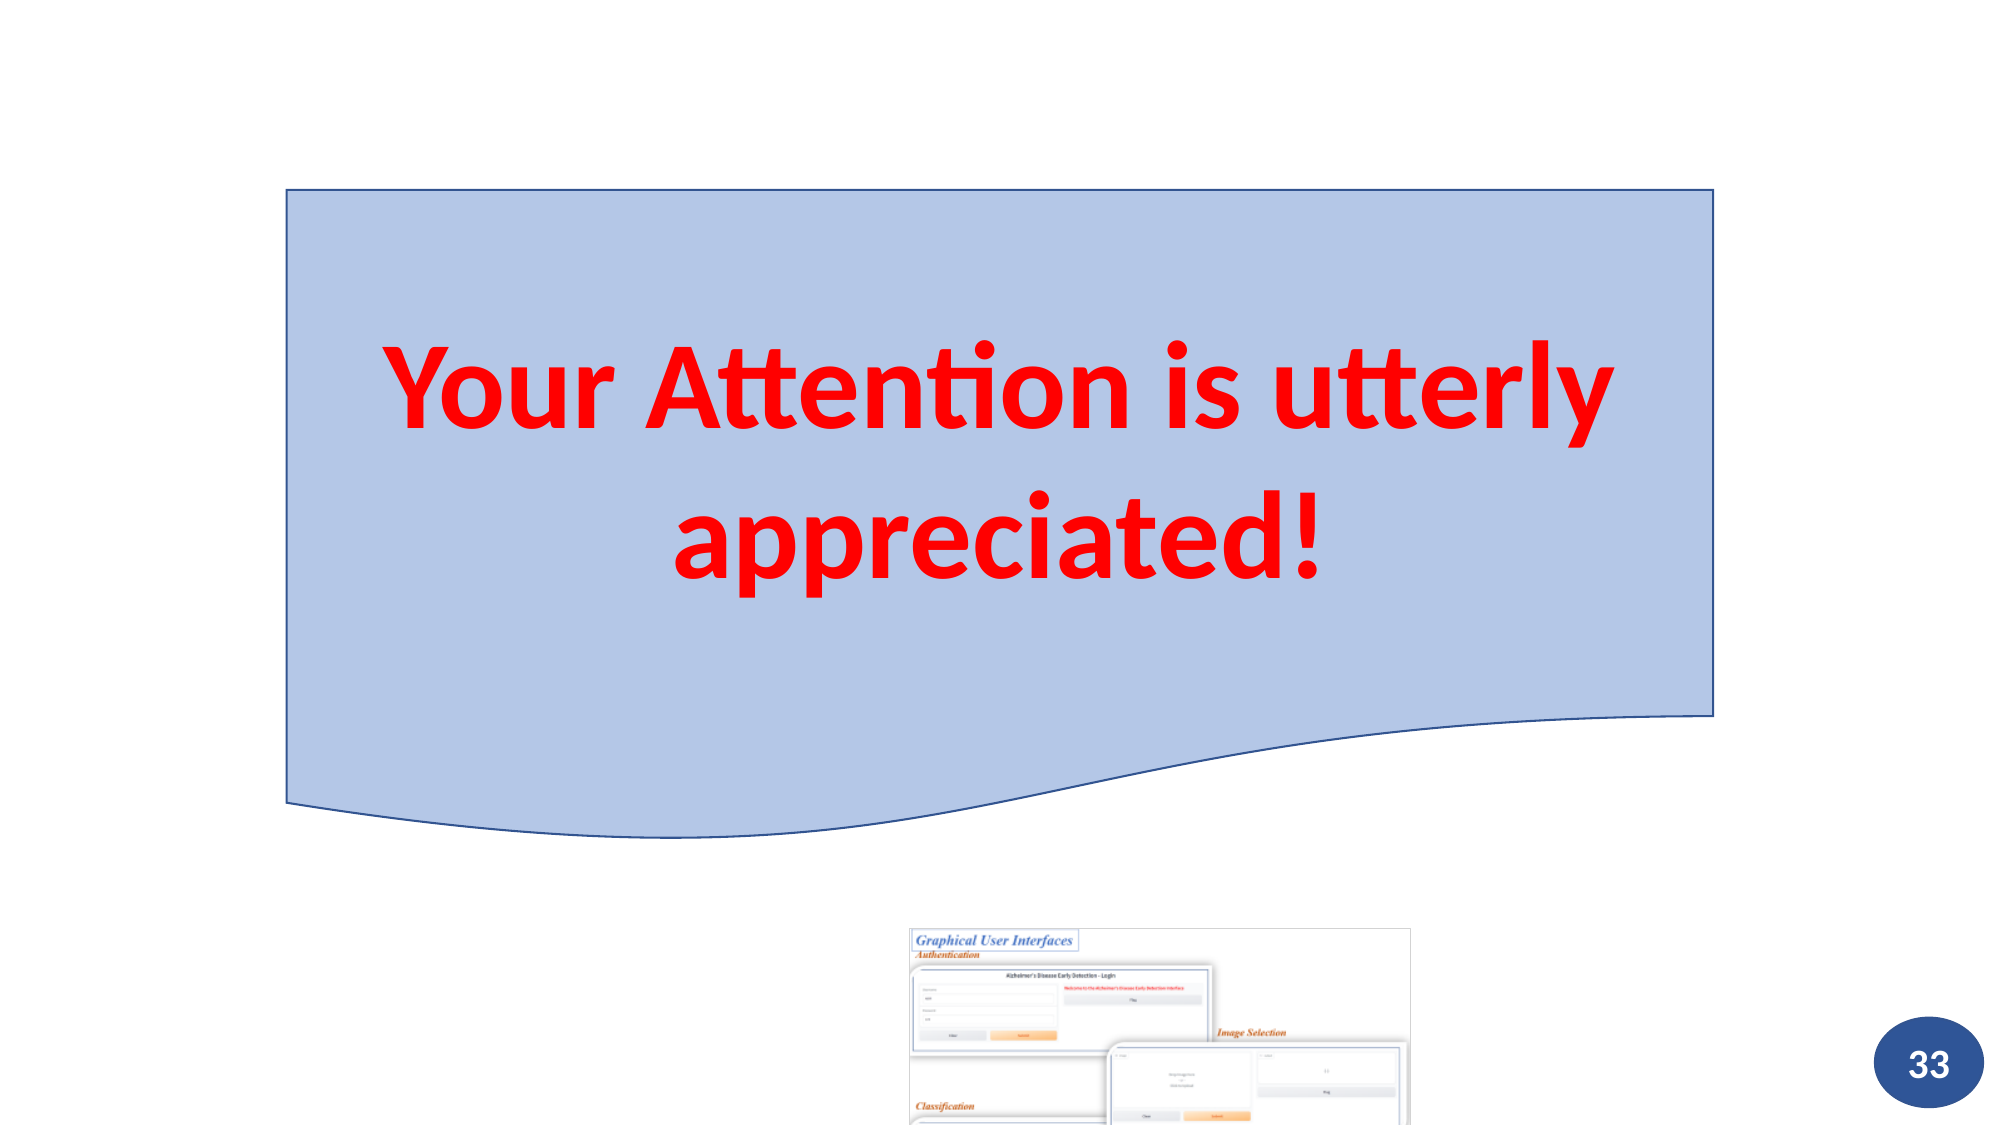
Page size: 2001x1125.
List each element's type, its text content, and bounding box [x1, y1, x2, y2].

text_box 33 [1873, 1016, 1985, 1109]
text_box Your Attention is utterly appreciated! [285, 188, 1715, 839]
picture [910, 929, 1410, 1125]
